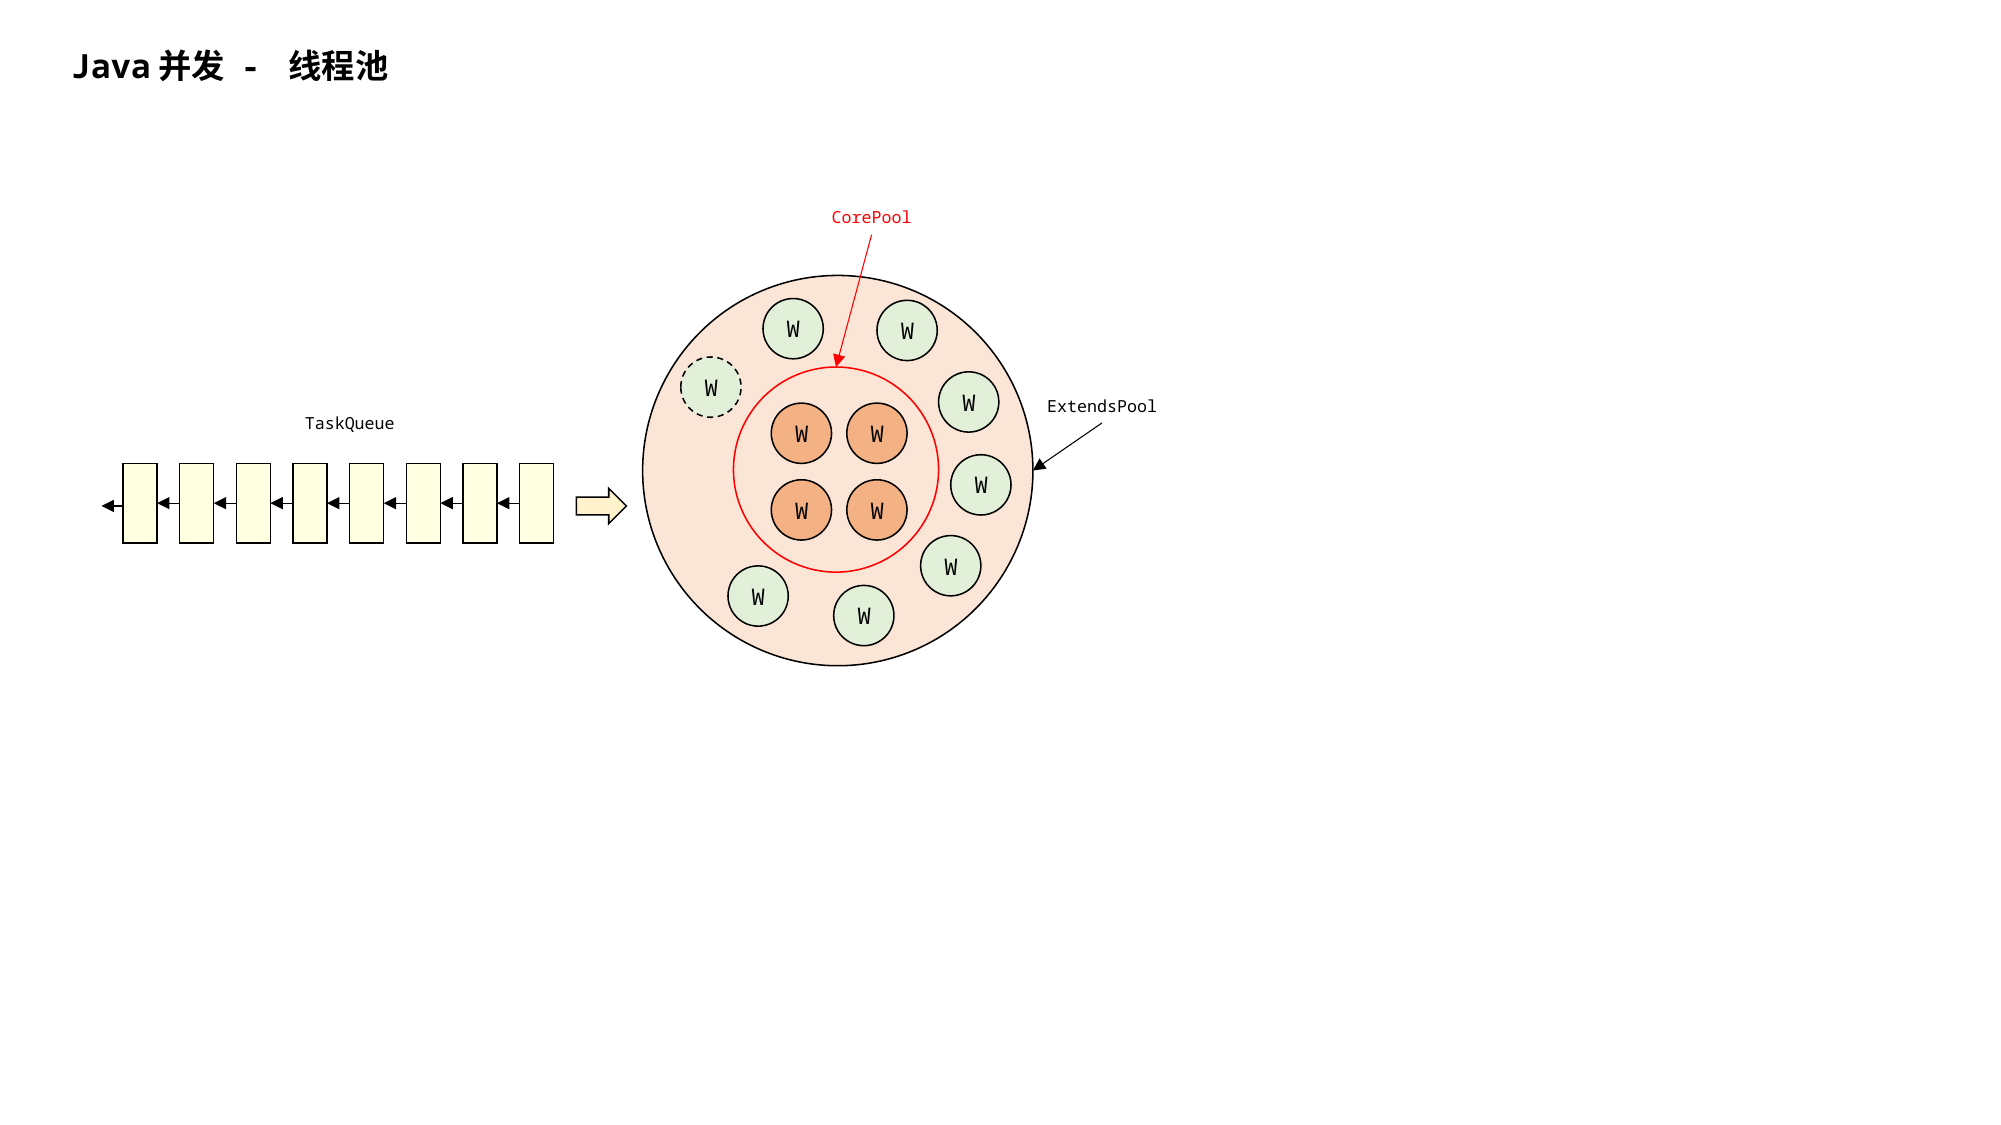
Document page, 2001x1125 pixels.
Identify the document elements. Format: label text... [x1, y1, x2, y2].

text_box CorePool [788, 200, 955, 235]
text_box [519, 462, 555, 544]
text_box W [770, 478, 833, 542]
text_box ExtendsPool [1018, 388, 1186, 423]
text_box W [761, 297, 825, 360]
text_box W [679, 355, 743, 419]
text_box [292, 462, 328, 544]
text_box [462, 462, 498, 544]
text_box W [919, 534, 982, 597]
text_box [835, 235, 872, 367]
text_box [732, 366, 940, 574]
text_box [405, 462, 441, 544]
text_box W [845, 402, 909, 465]
text_box TaskQueue [266, 405, 433, 441]
text_box [235, 462, 271, 544]
text_box W [937, 370, 1000, 434]
text_box W [726, 564, 790, 628]
text_box W [845, 478, 909, 542]
text_box W [832, 584, 896, 647]
text_box W [949, 453, 1013, 517]
text_box W [770, 402, 833, 465]
text_box [575, 485, 628, 527]
text_box W [875, 299, 939, 362]
text_box [641, 274, 1034, 667]
text_box [349, 462, 385, 544]
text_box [1032, 423, 1103, 471]
text_box Java并发 - 线程池 [55, 38, 847, 93]
text_box [179, 462, 215, 544]
text_box [122, 462, 158, 544]
